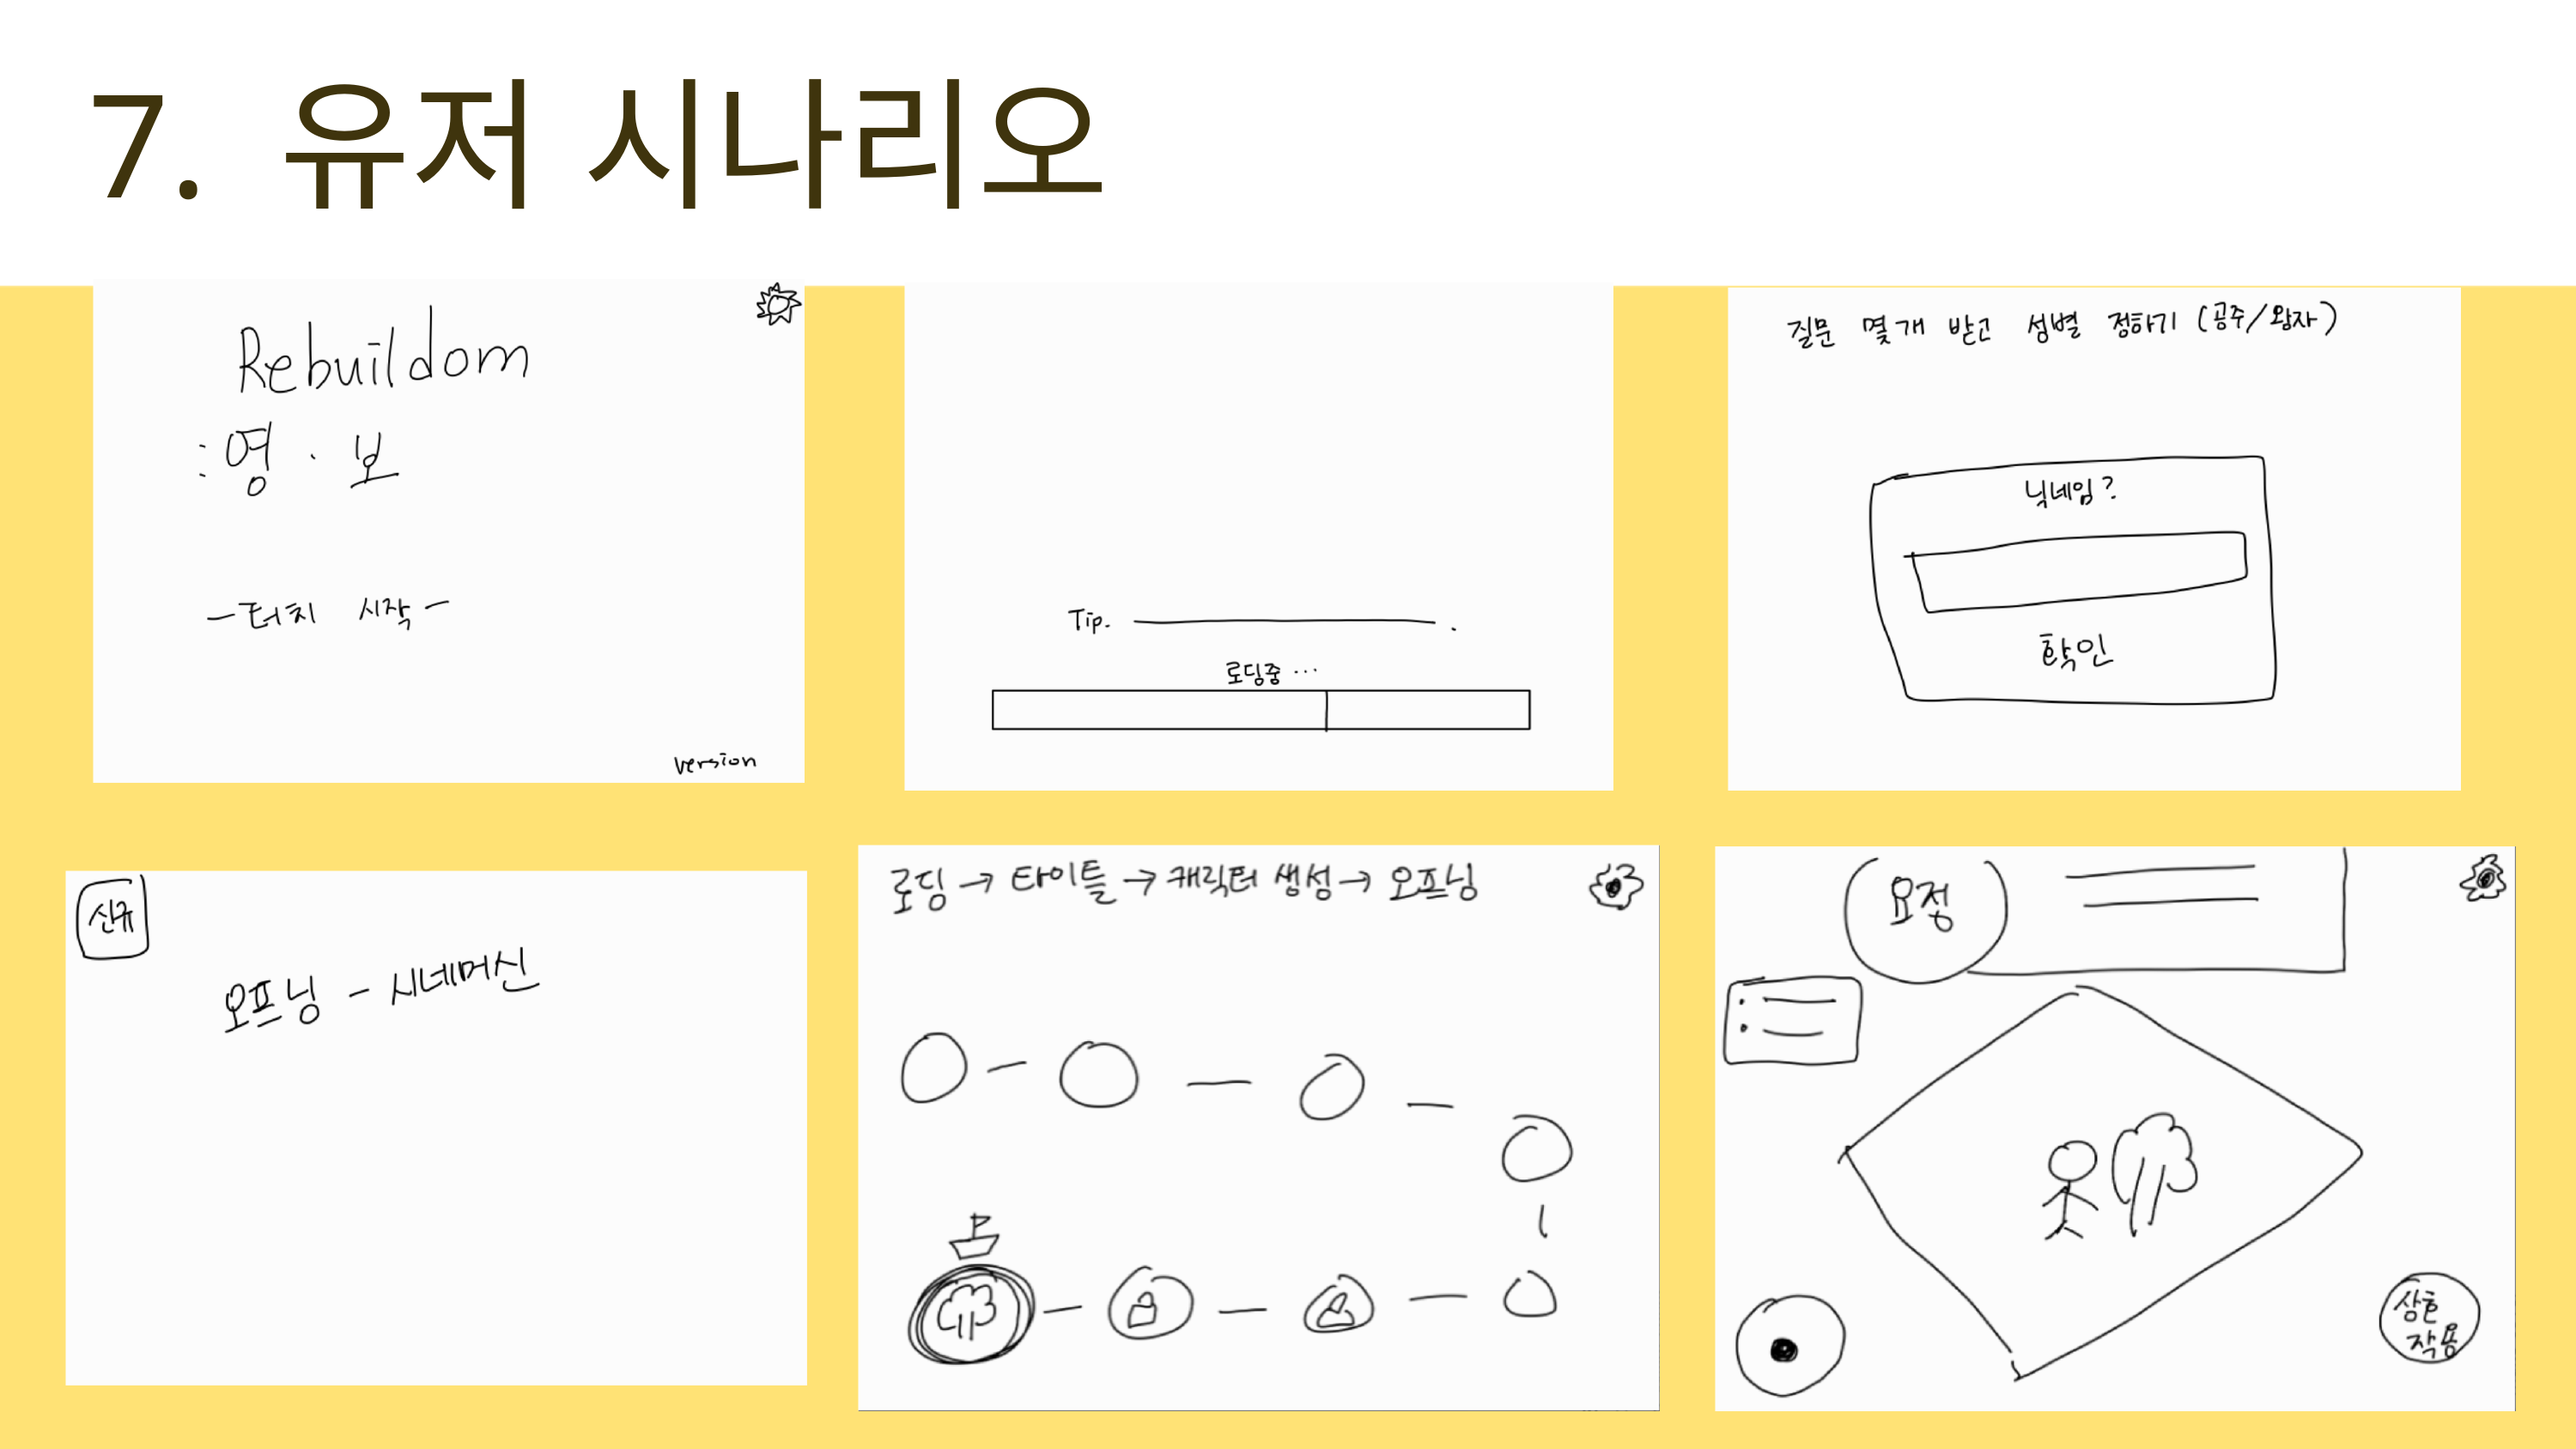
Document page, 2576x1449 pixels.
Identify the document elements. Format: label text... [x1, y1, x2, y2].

text_box 7. 유저 시나리오 [75, 48, 1326, 233]
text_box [698, 283, 999, 1449]
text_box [1517, 283, 1838, 1449]
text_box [0, 283, 191, 1449]
picture [906, 181, 1613, 1449]
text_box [2351, 283, 2576, 1449]
picture [94, 174, 805, 1449]
picture [1832, 172, 2398, 1449]
